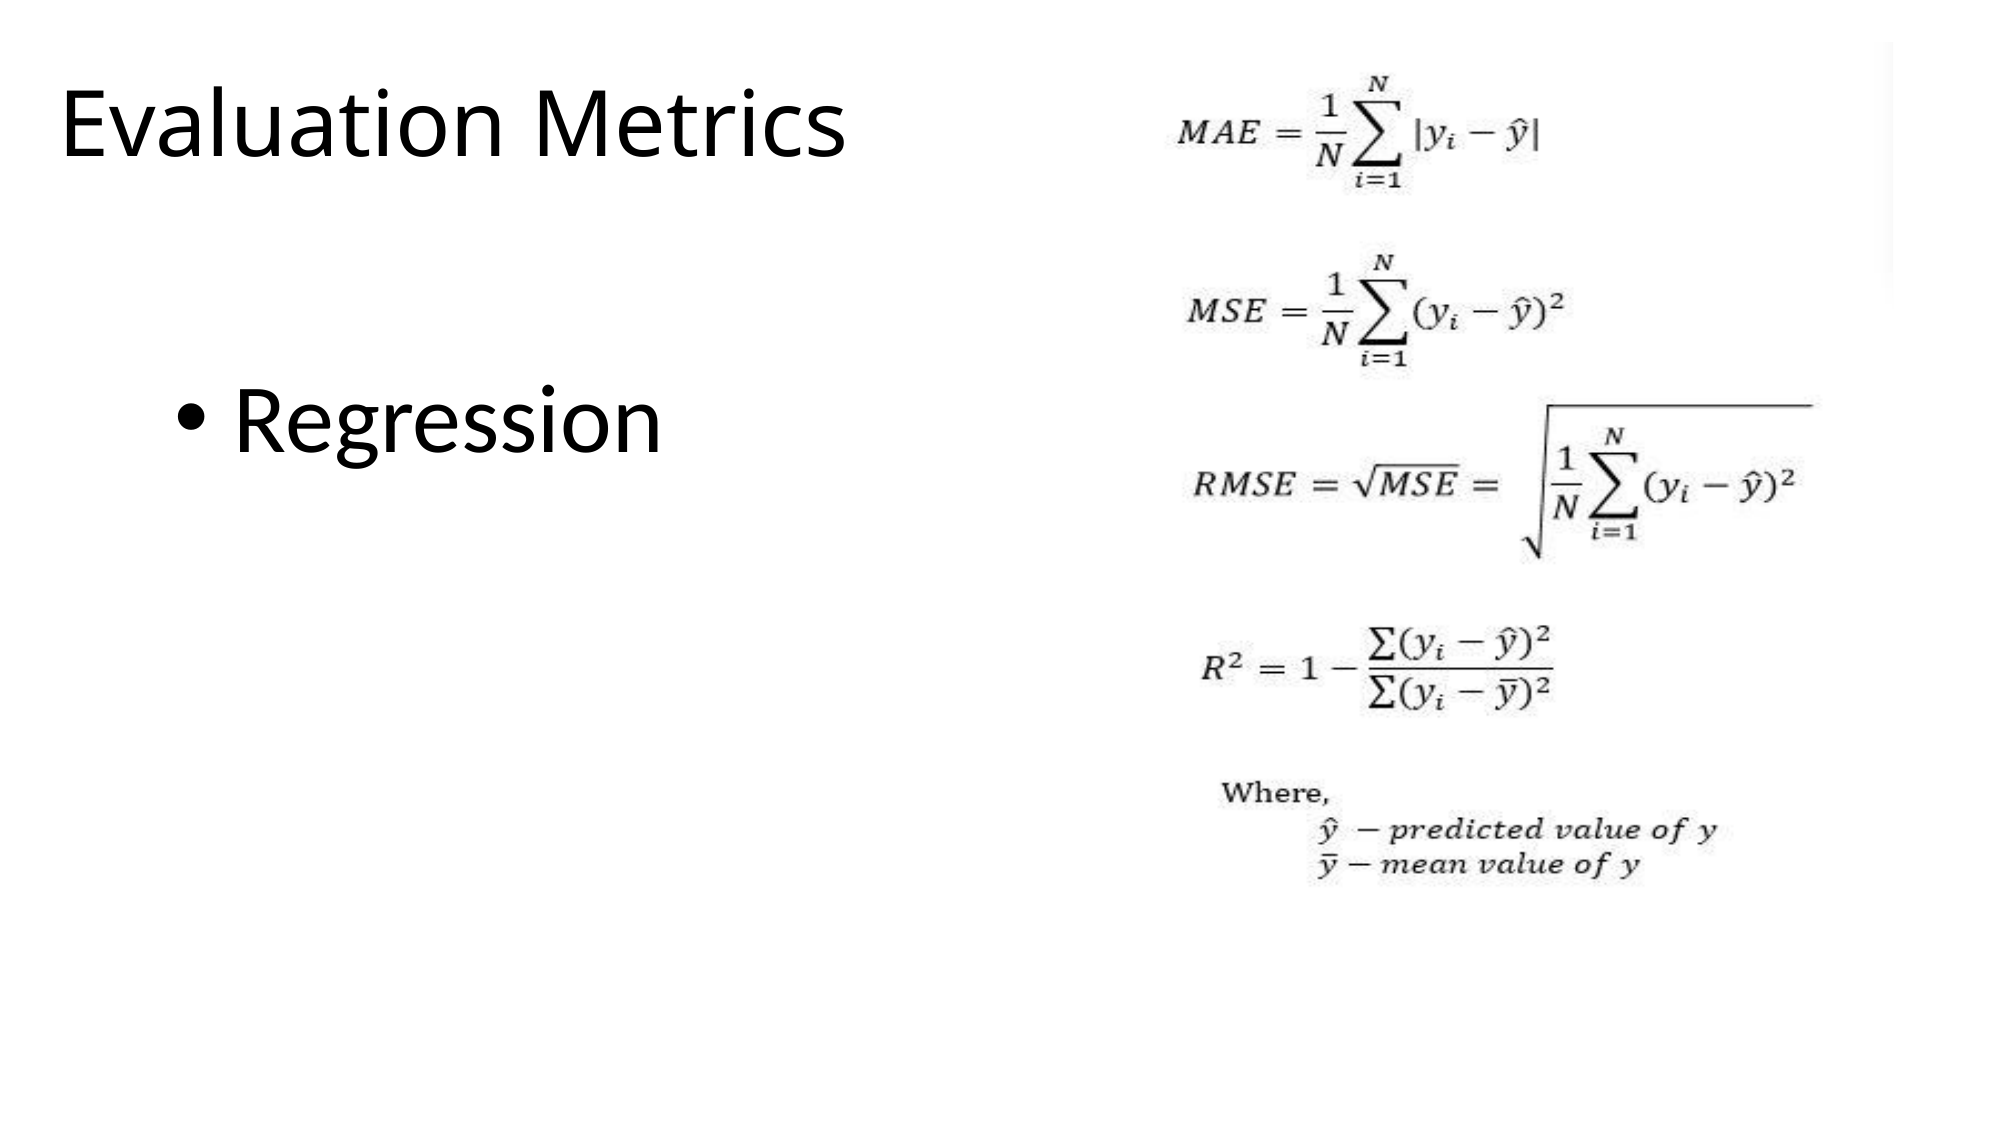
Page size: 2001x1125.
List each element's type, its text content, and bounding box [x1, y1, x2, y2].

list Regression [159, 360, 1023, 593]
picture [1023, 42, 1894, 912]
title Evaluation Metrics [43, 32, 1749, 222]
